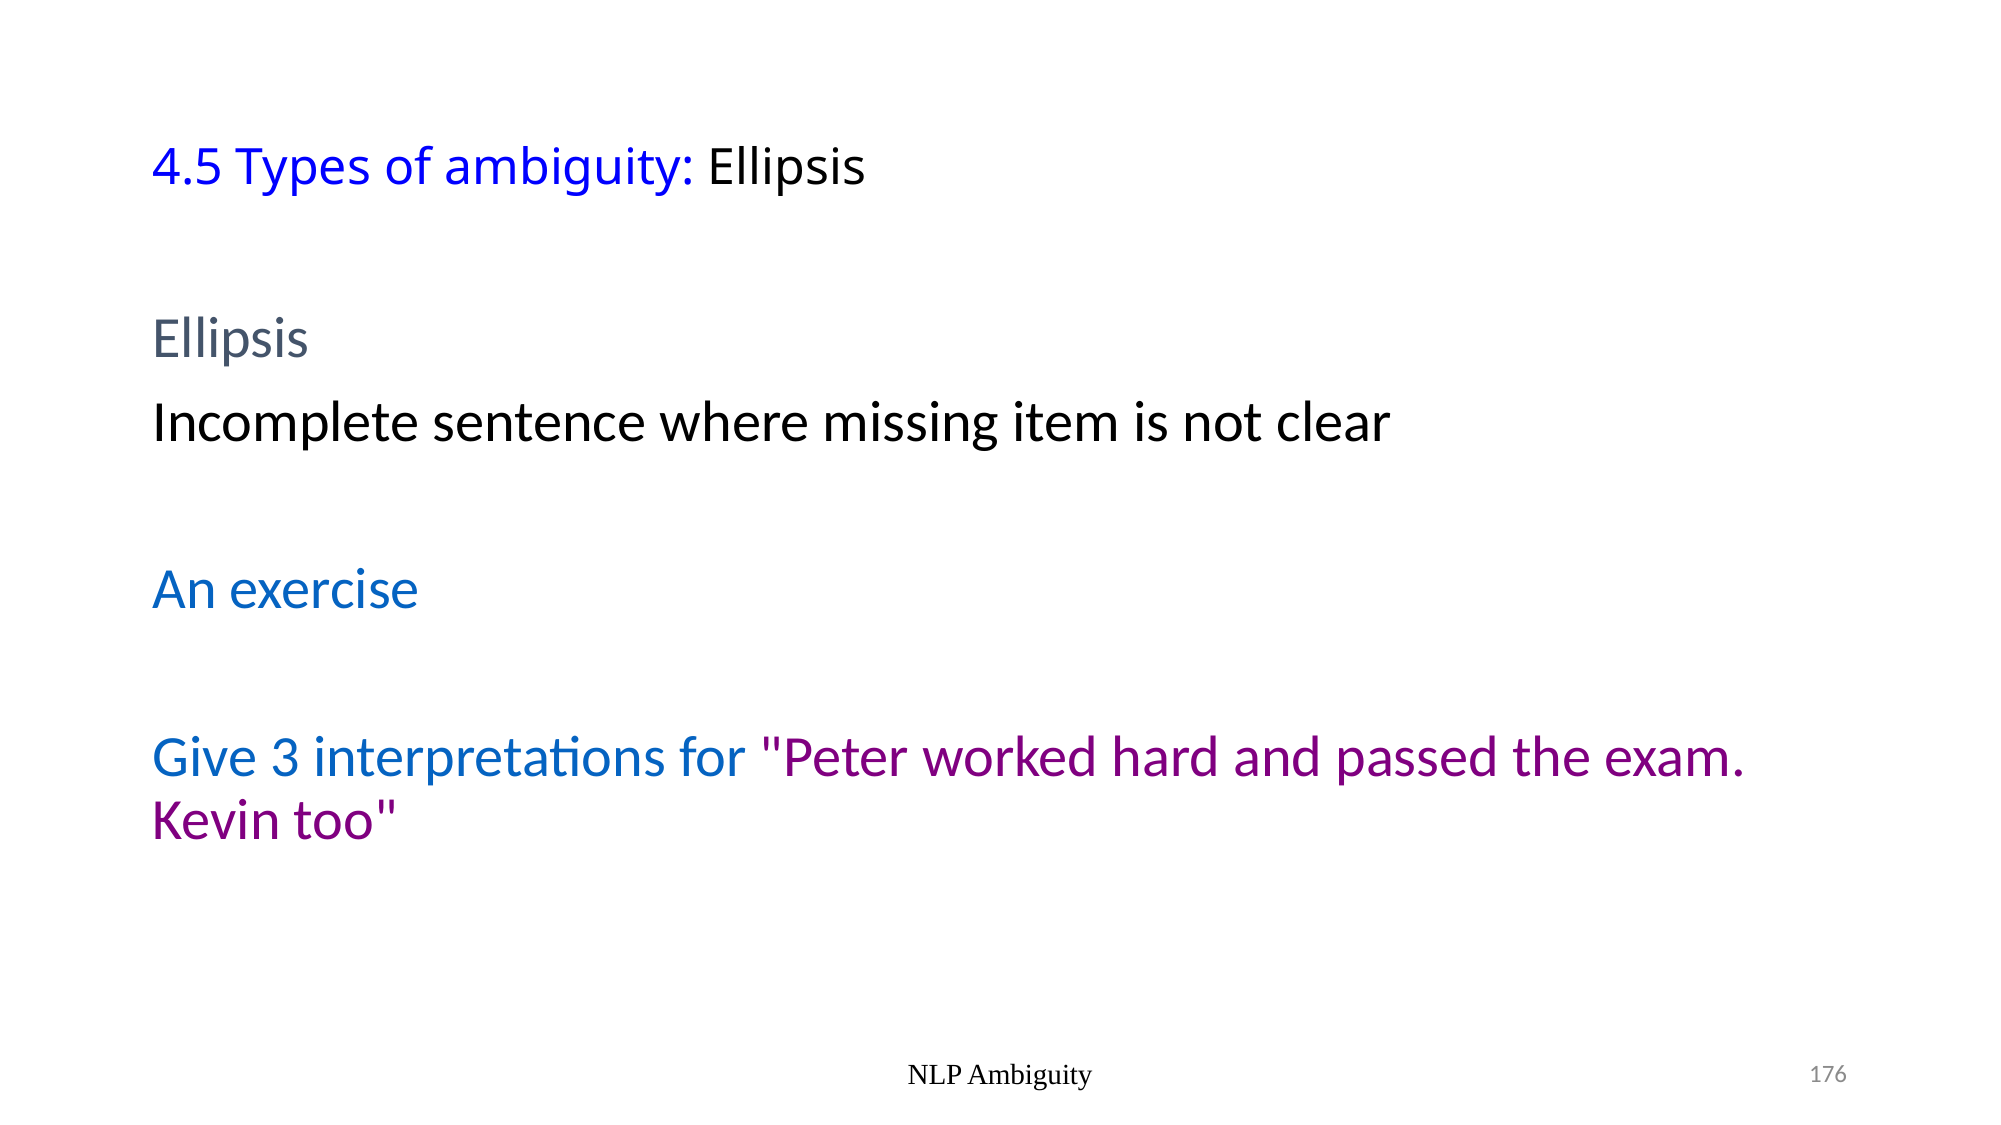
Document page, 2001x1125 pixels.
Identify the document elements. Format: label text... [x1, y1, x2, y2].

list Ellipsis Incomplete sentence where missing item is not clear An exercise Give 3 interpretations for "Peter worked hard and passed the exam. Kevin too" [137, 299, 1863, 1014]
footer NLP Ambiguity [662, 1042, 1338, 1103]
title 4.5 Types of ambiguity: Ellipsis [137, 59, 1863, 278]
slide_number 176 [1412, 1042, 1863, 1103]
